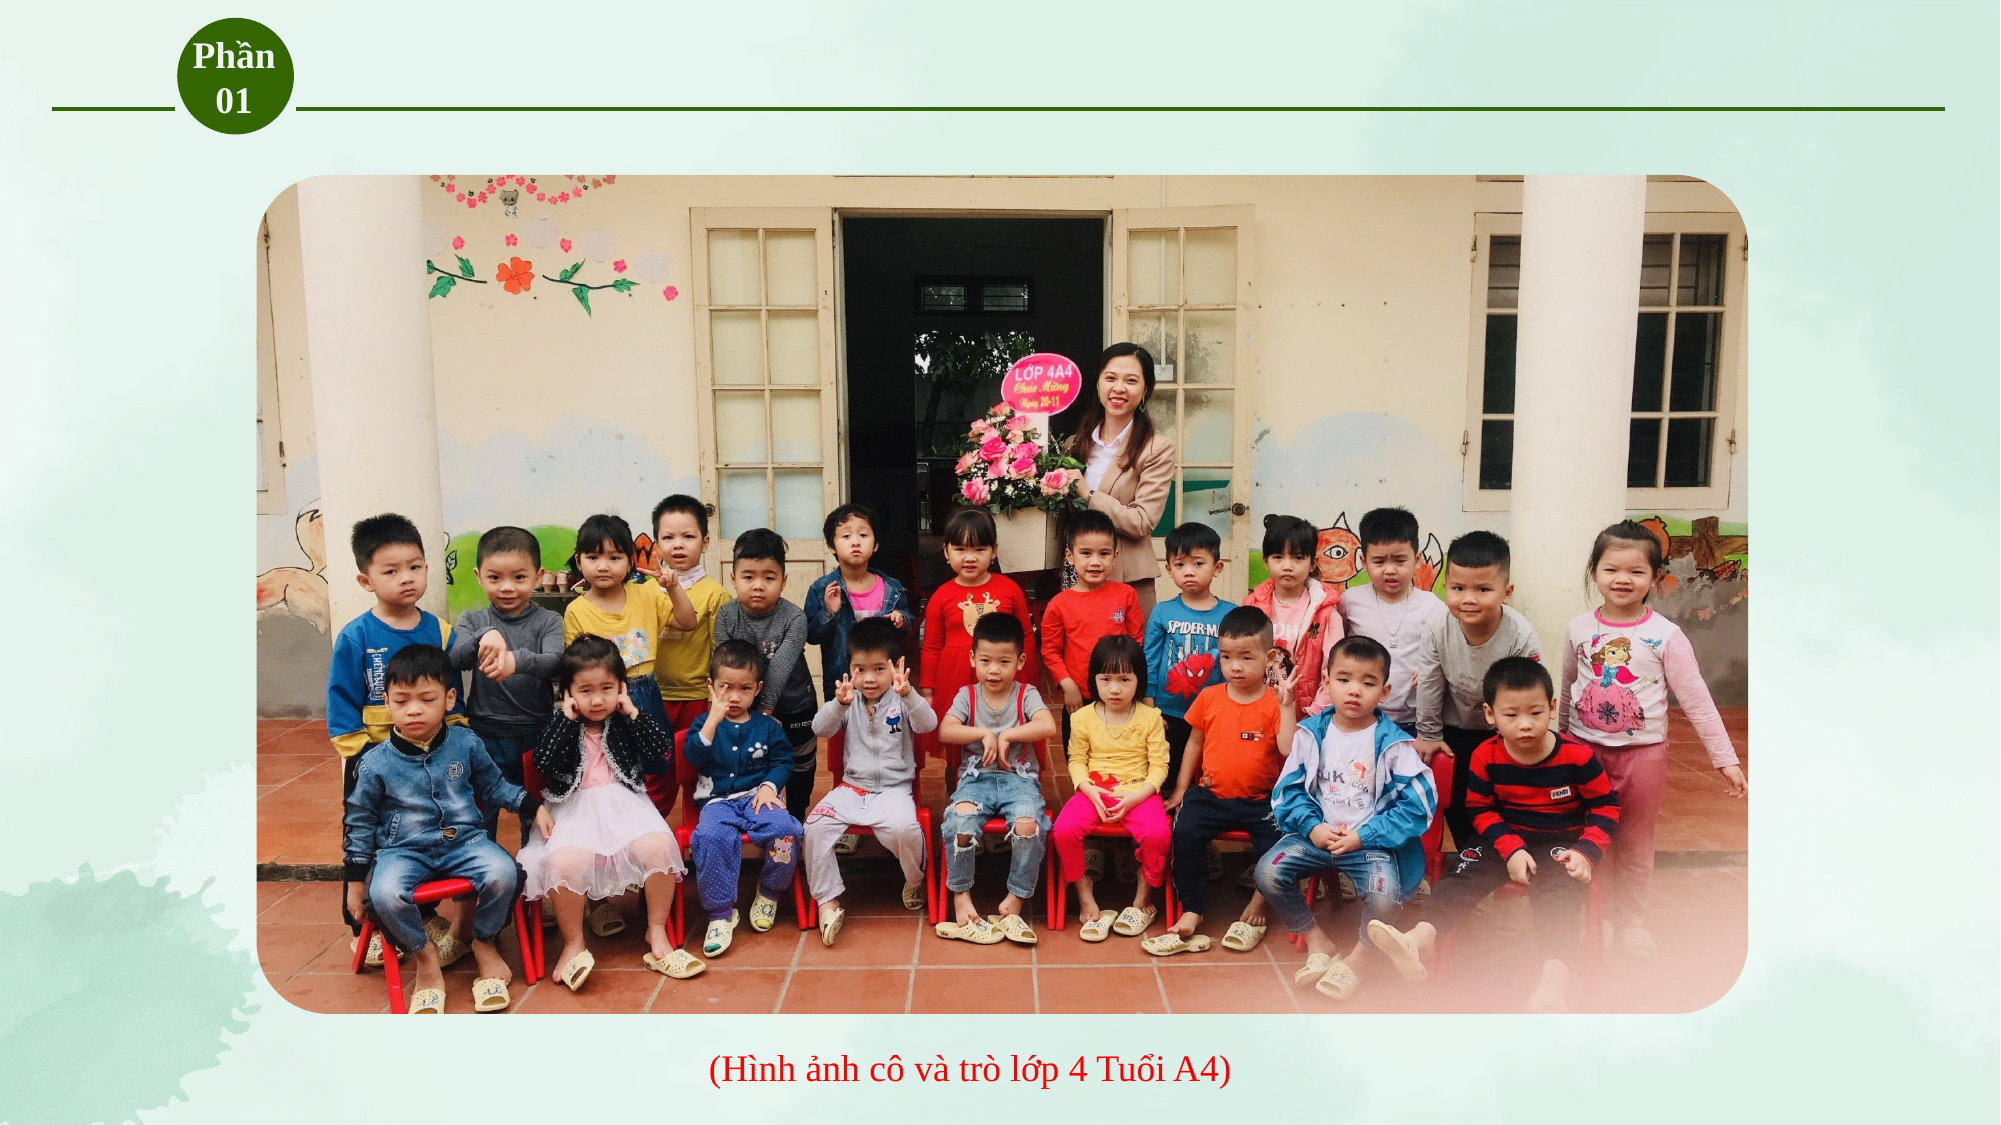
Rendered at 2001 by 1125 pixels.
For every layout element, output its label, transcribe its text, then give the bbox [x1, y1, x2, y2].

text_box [175, 17, 294, 175]
picture [0, 0, 2001, 1125]
text_box (Hình ảnh cô và trò lớp 4 Tuổi A4) [693, 1014, 1247, 1097]
